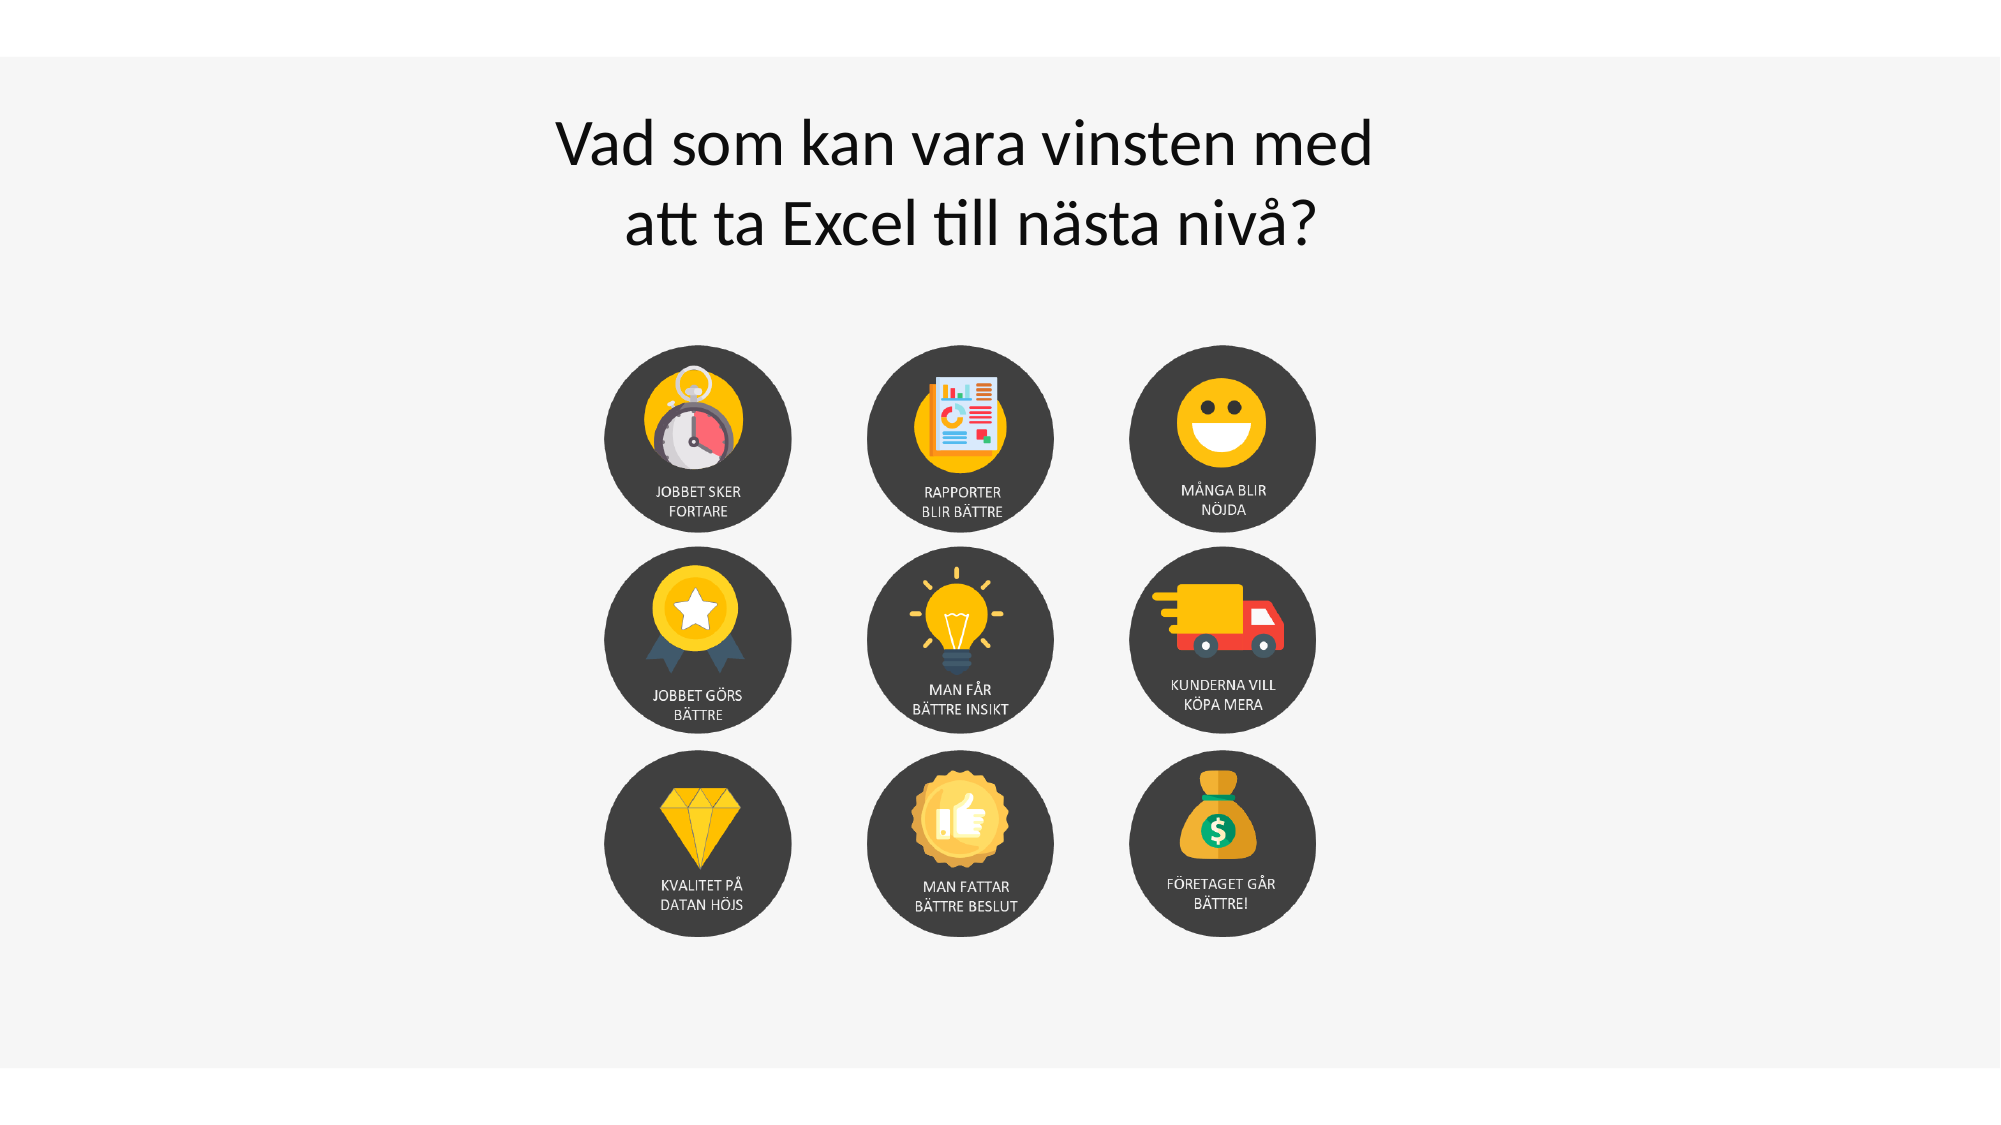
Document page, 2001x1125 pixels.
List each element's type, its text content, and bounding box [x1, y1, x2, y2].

text_box Vad som kan vara vinsten med att ta Excel till nästa nivå? [540, 91, 1405, 267]
text_box [0, 56, 2000, 1069]
picture [604, 345, 1316, 937]
